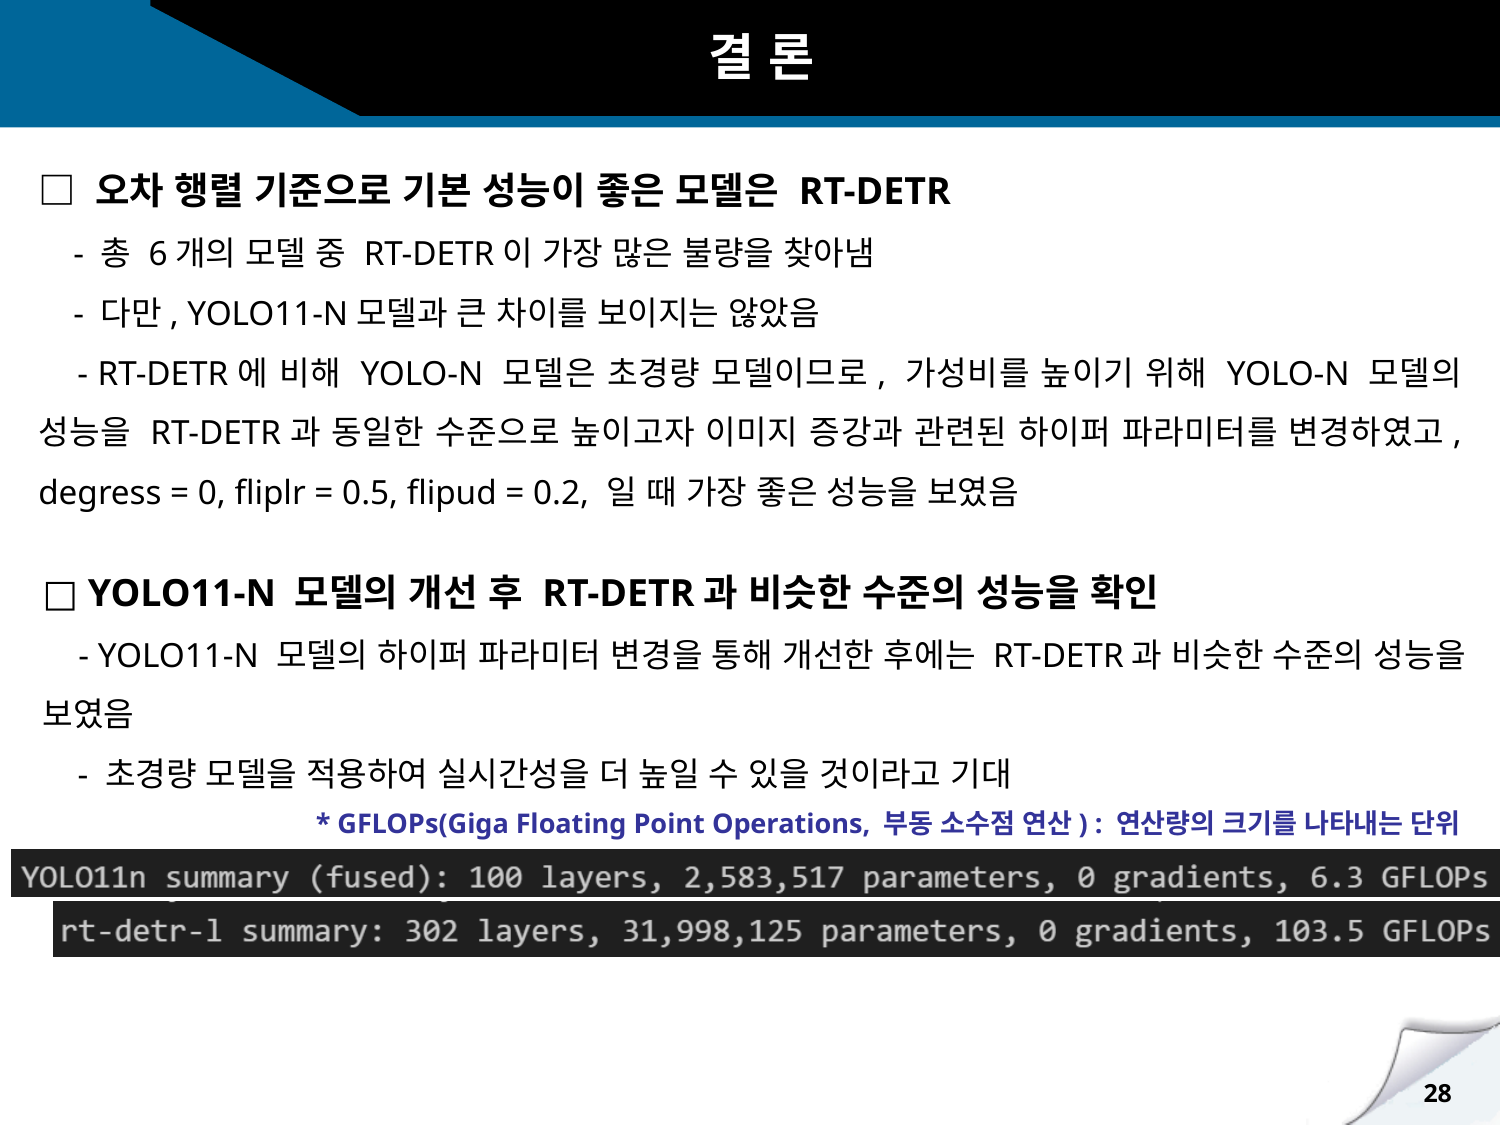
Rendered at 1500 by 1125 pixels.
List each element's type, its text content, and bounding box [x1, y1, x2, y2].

text_box * GFLOPs(Giga Floating Point Operations, 부동 소수점 연산) : 연산량의 크기를 나타내는 단위 [301, 798, 1500, 846]
text_box □ YOLO11-N 모델의 개선 후 RT-DETR과 비슷한 수준의 성능을 확인 - YOLO11-N 모델의 하이퍼 파라미터 변경을 통해 개선한 후에는 RT-DETR과 비슷한 수준의 성능을 보였음 - 초경량 모델을 적용하여 실시간성을 더 높일 수 있을 것이라고 기대 [27, 538, 1481, 801]
picture [1306, 1009, 1500, 1125]
text_box 결 론 [348, 18, 1176, 93]
picture [52, 901, 1500, 957]
text_box □ 오차 행렬 기준으로 기본 성능이 좋은 모델은 RT-DETR - 총 6개의 모델 중 RT-DETR이 가장 많은 불량을 찾아냄 - 다만, YOLO11-N모델과 큰 차이를 보이지는 않았음 - RT-DETR에 비해 YOLO-N 모델은 초경량 모델이므로, 가성비를 높이기 위해 YOLO-N 모델의 성능을 RT-DETR과 동일한 수준으로 높이고자 이미지 증강과 관련된 하이퍼 파라미터를 변경하였고, degress = 0, fliplr = 0.5, flipud = 0.2, 일 때 가장 좋은 성능을 보였음 [23, 137, 1477, 519]
picture [11, 848, 1500, 898]
